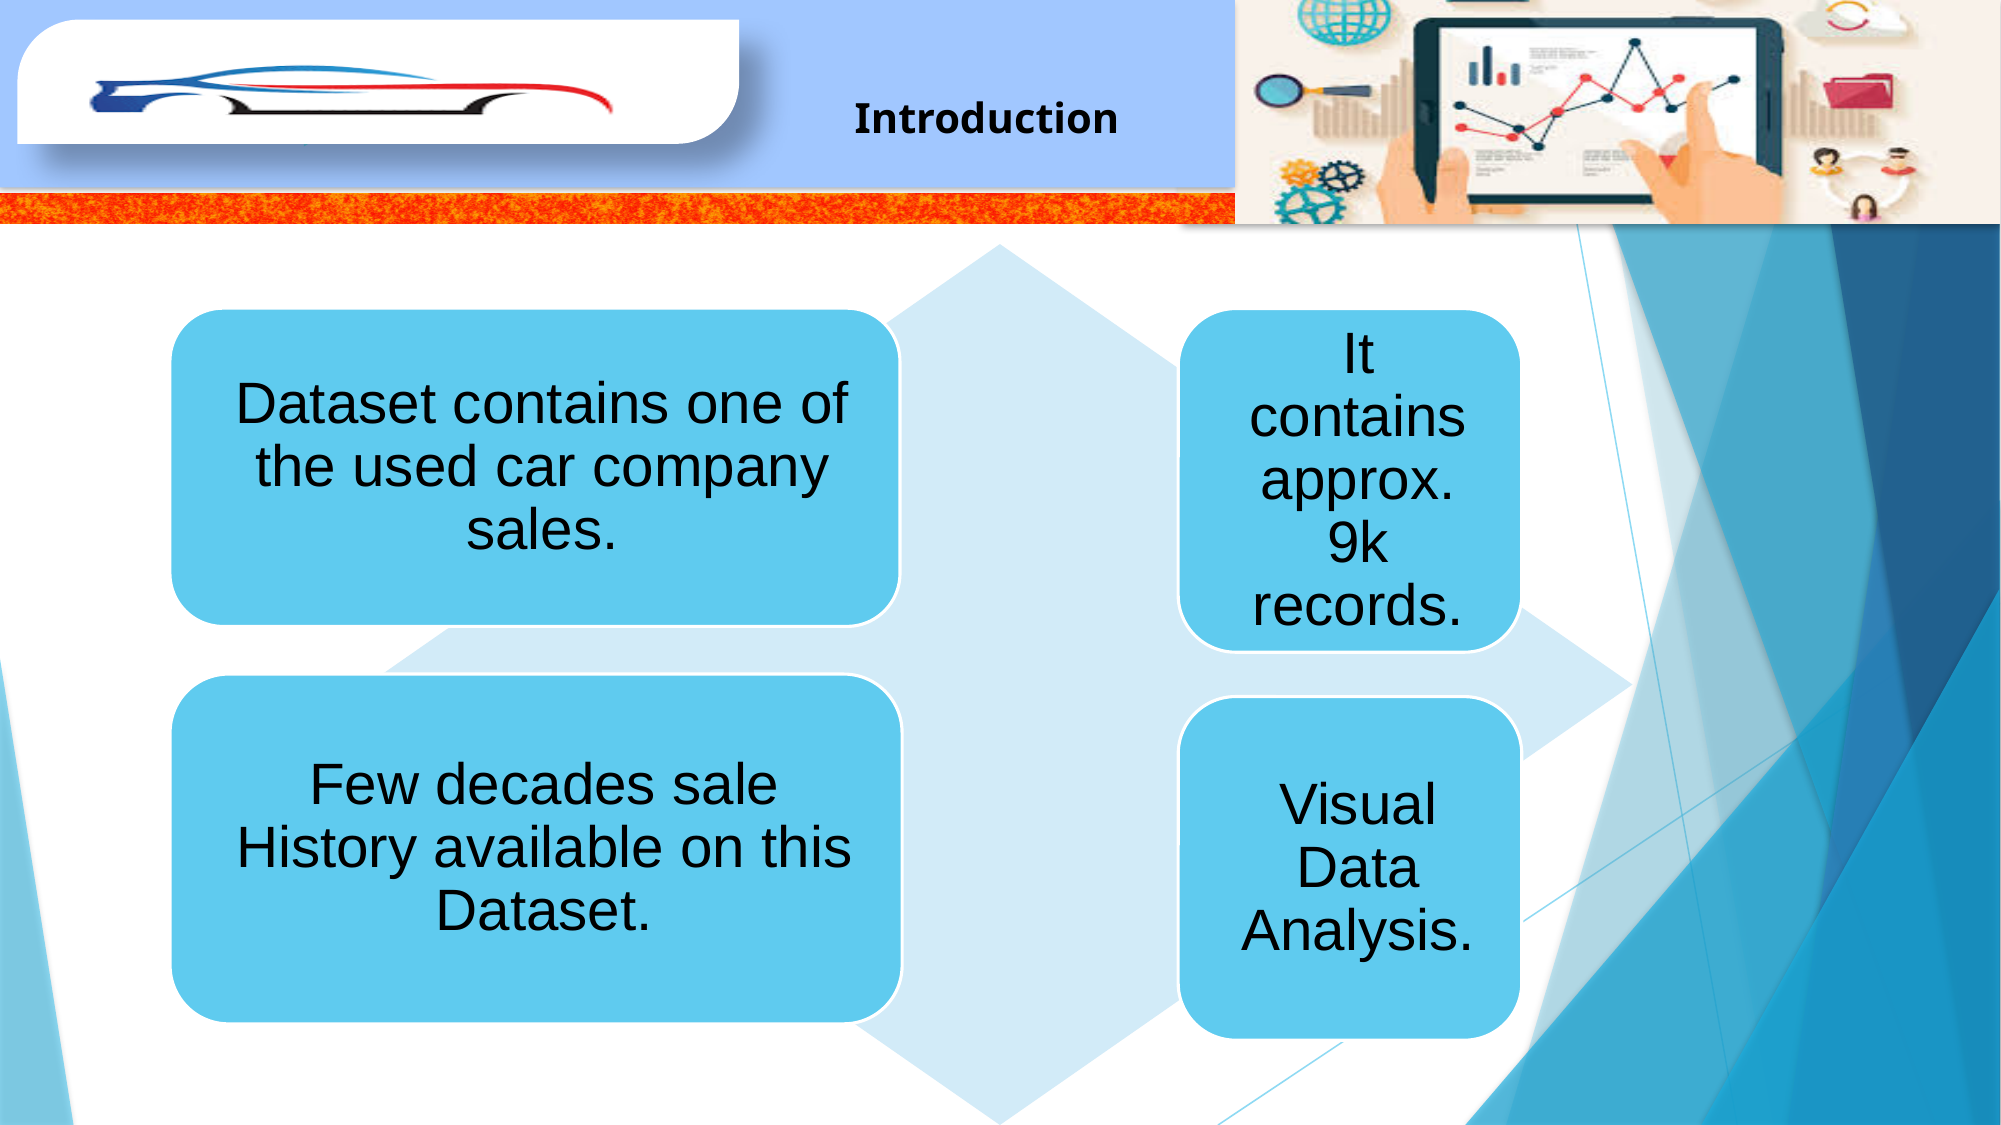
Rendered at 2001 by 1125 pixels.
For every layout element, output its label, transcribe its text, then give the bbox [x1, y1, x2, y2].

picture [16, 19, 740, 145]
subtitle [0, 0, 1175, 188]
text_box Introduction [742, 84, 1172, 150]
picture [0, 0, 2000, 225]
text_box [0, 243, 2000, 1125]
